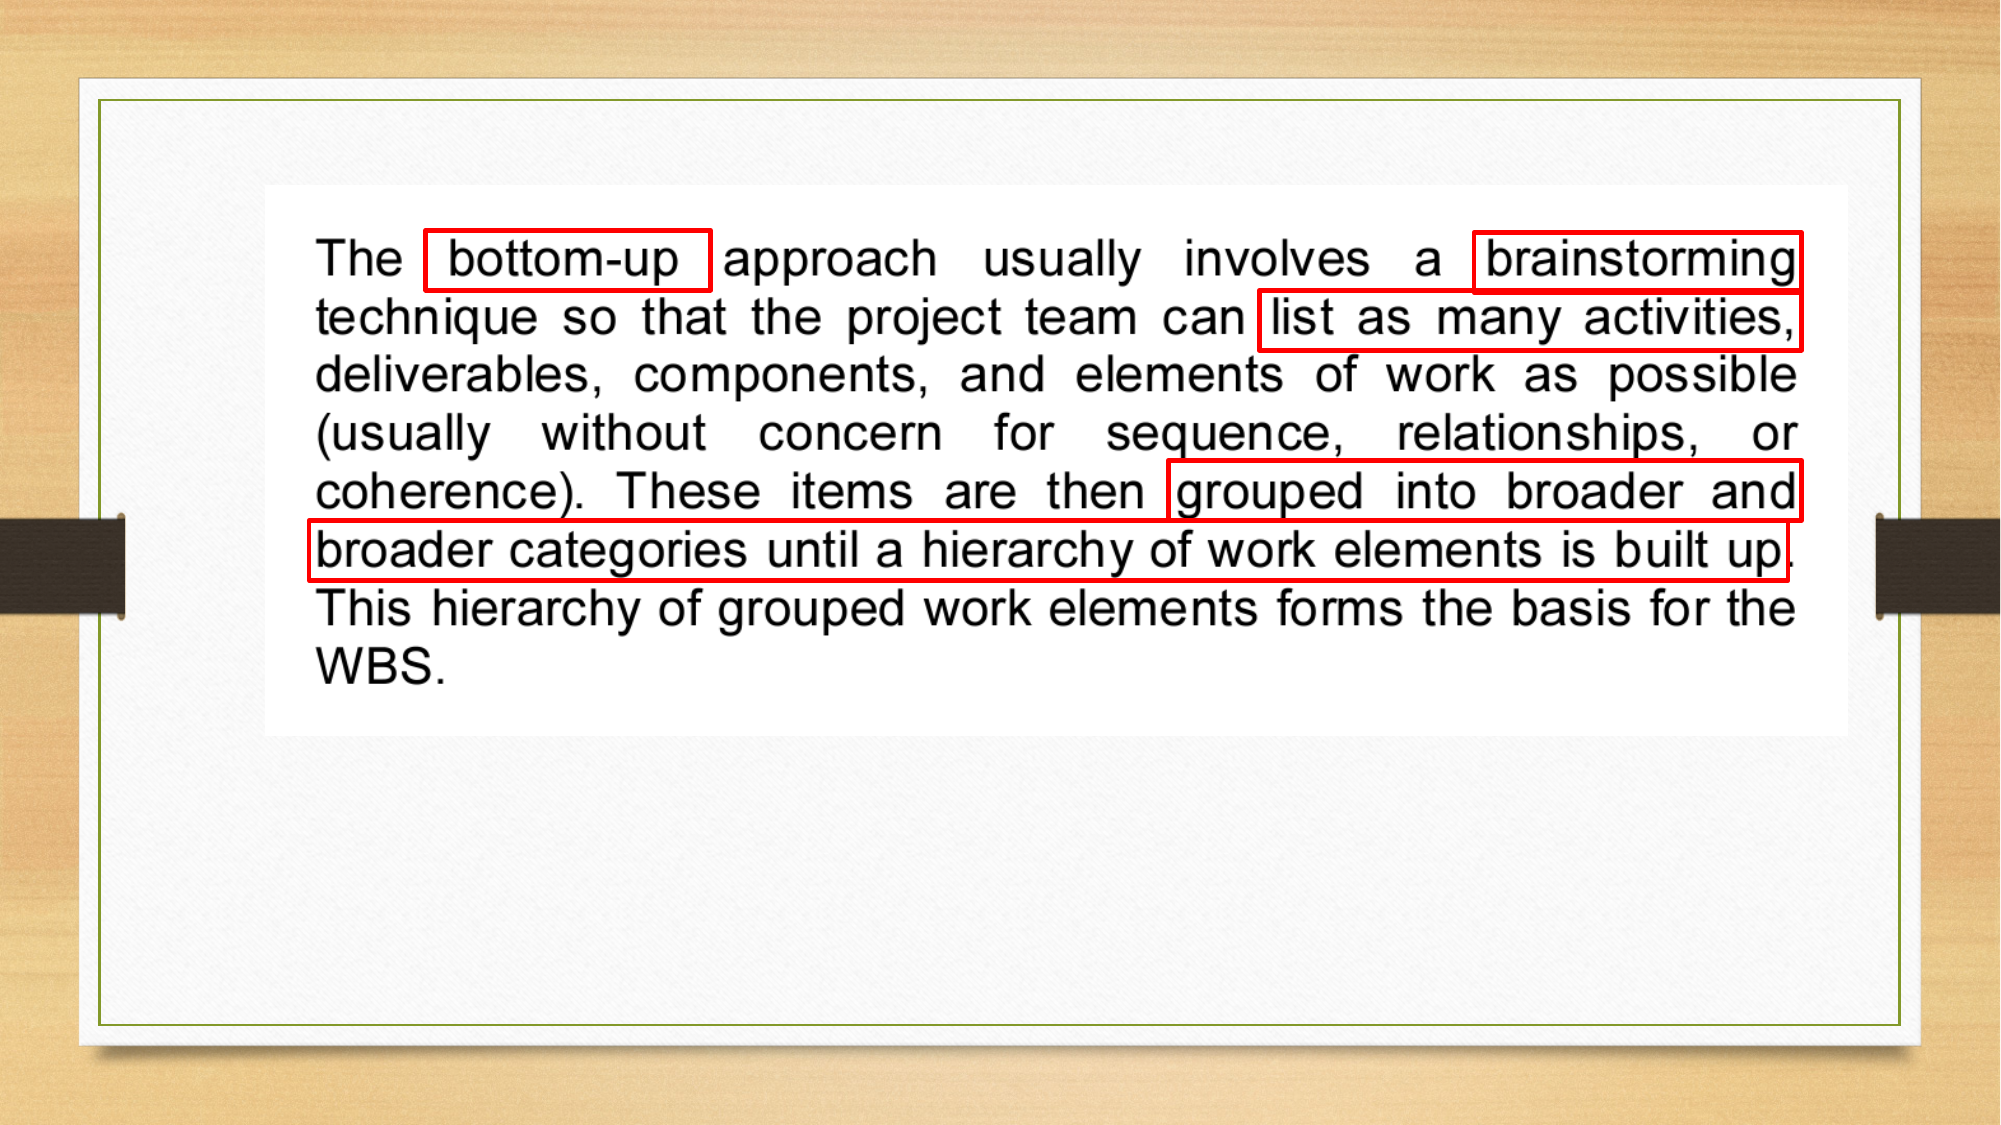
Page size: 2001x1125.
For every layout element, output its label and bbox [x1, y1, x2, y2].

picture [0, 0, 2001, 1125]
list [264, 185, 1849, 736]
